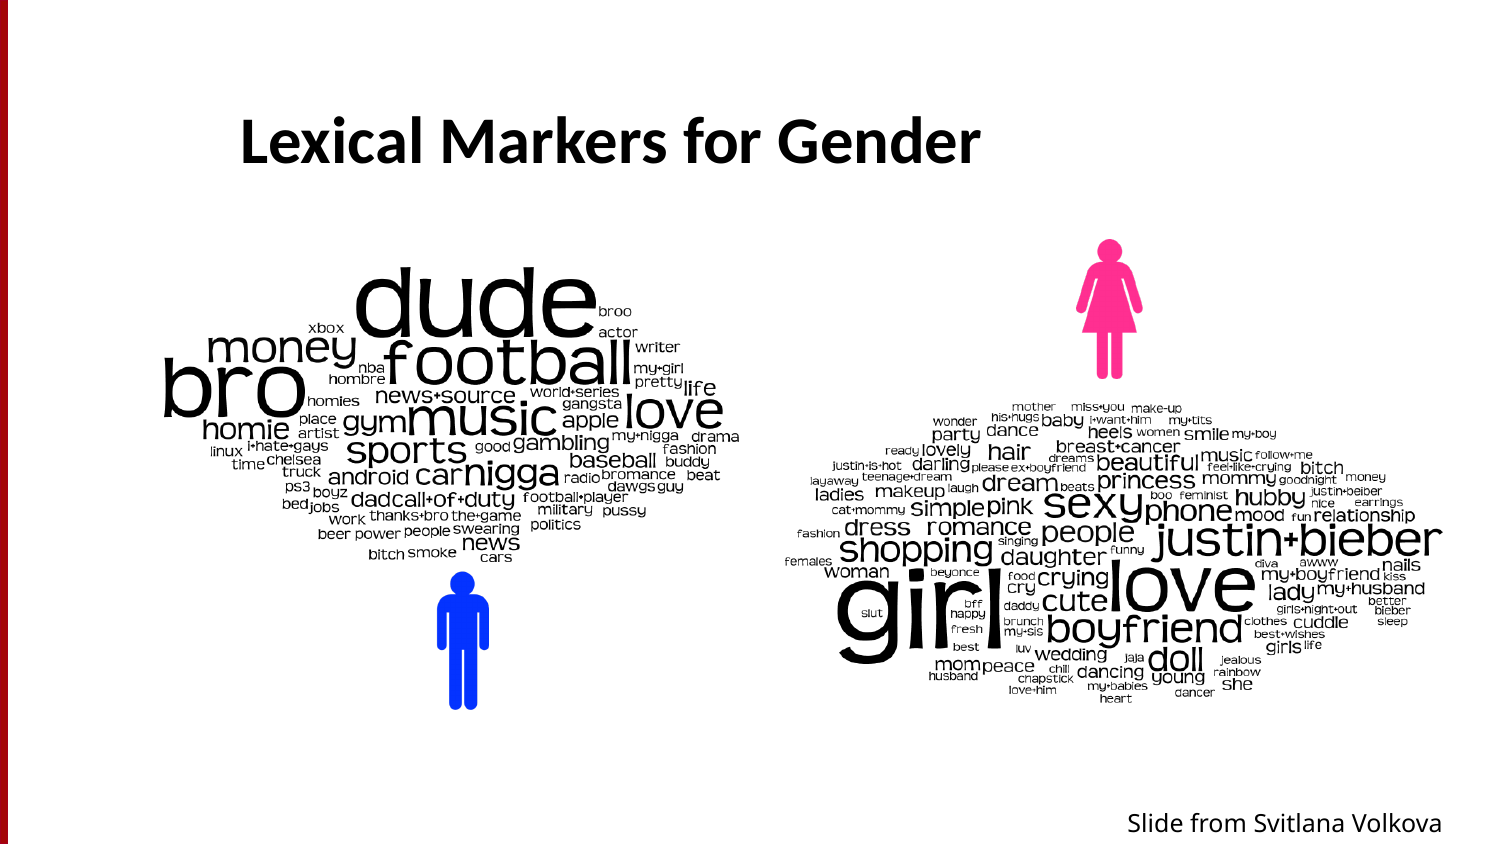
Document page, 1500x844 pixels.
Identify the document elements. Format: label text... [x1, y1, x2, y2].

text_box Slide from Svitlana Volkova [1112, 799, 1458, 844]
title Lexical Markers for Gender [225, 62, 1450, 185]
picture [153, 261, 748, 569]
picture [772, 396, 1451, 711]
picture [433, 570, 490, 711]
picture [1076, 239, 1147, 379]
